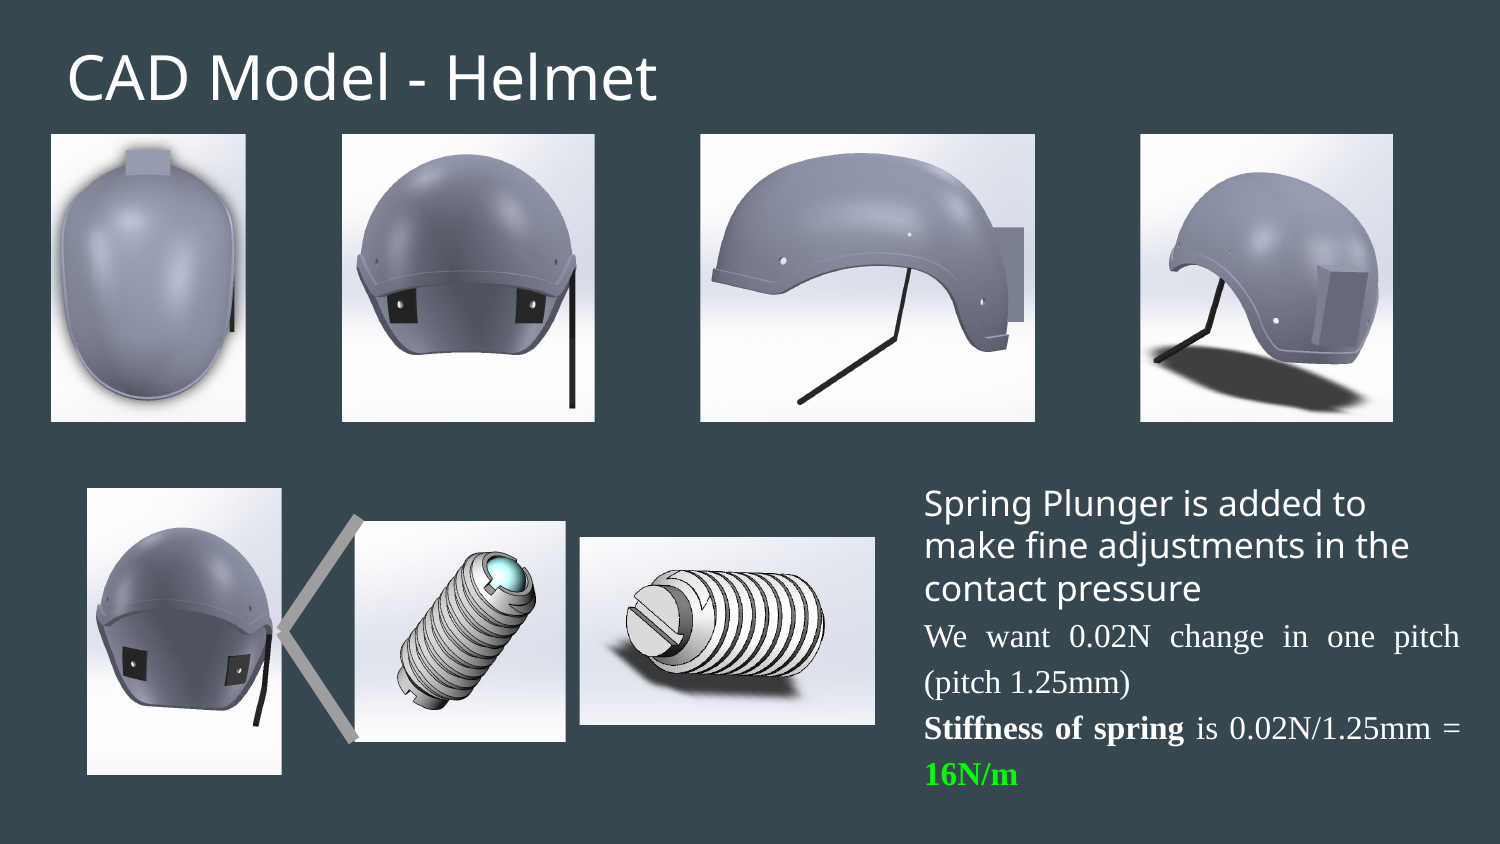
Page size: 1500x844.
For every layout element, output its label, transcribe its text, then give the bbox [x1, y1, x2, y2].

picture [354, 520, 566, 742]
picture [579, 537, 876, 726]
title CAD Model - Helmet [51, 23, 1449, 117]
picture [1140, 134, 1394, 423]
text_box Spring Plunger is added to make fine adjustments in the contact pressure We want 0.02N change in one pitch (pitch 1.25mm) Stiffness of spring is 0.02N/1.25mm = 16N/m [909, 465, 1477, 817]
picture [86, 487, 282, 775]
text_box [281, 631, 355, 741]
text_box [281, 517, 360, 632]
picture [50, 134, 246, 422]
picture [341, 134, 595, 422]
picture [700, 134, 1036, 422]
